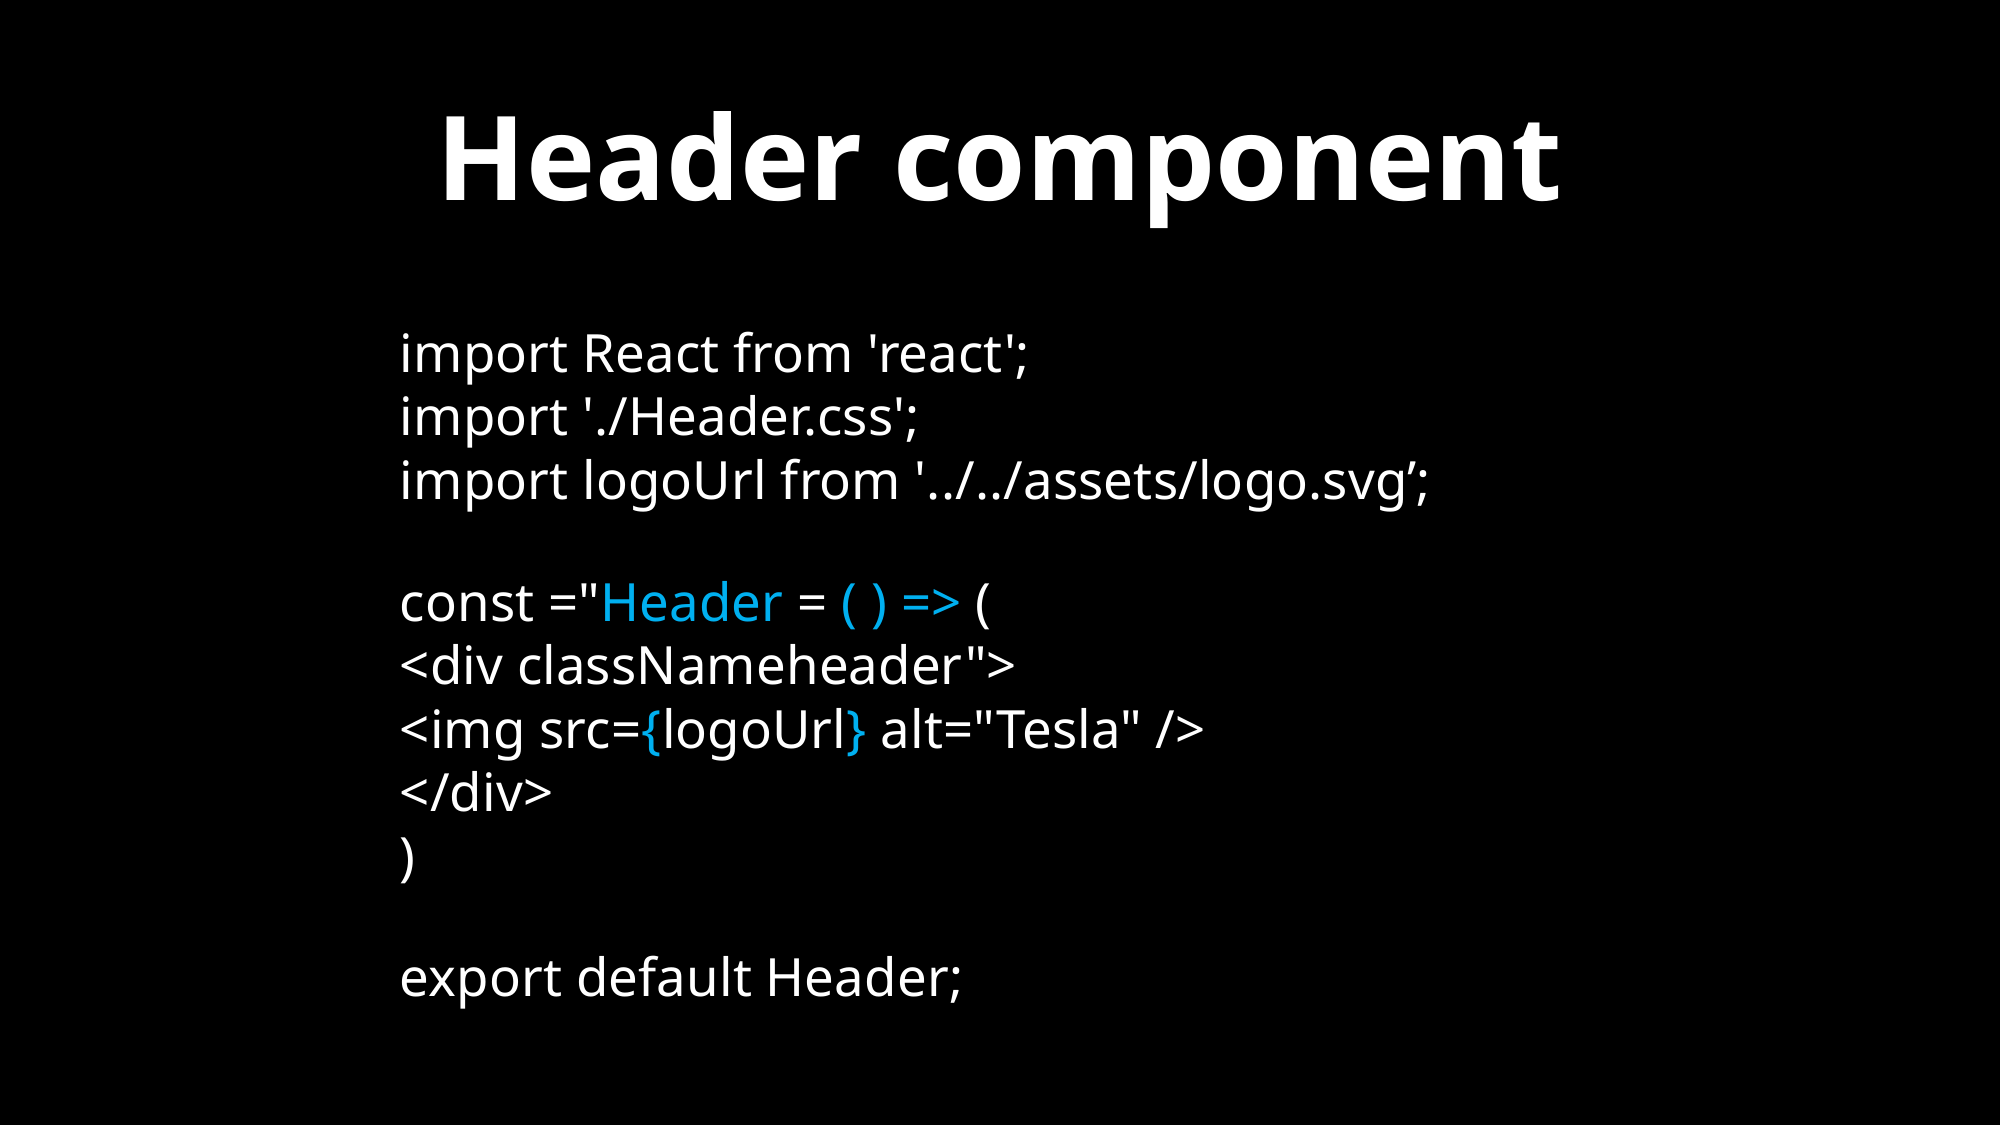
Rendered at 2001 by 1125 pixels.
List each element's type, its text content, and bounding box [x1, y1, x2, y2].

title Header component [146, 29, 1854, 279]
list import React from 'react'; import './Header.css'; import logoUrl from '../../assets/logo.svg’; const ="Header = ( ) => ( <div classNameheader"> <img src={logoUrl} alt="Tesla" /> </div> ) export default Header; [365, 300, 1723, 1026]
